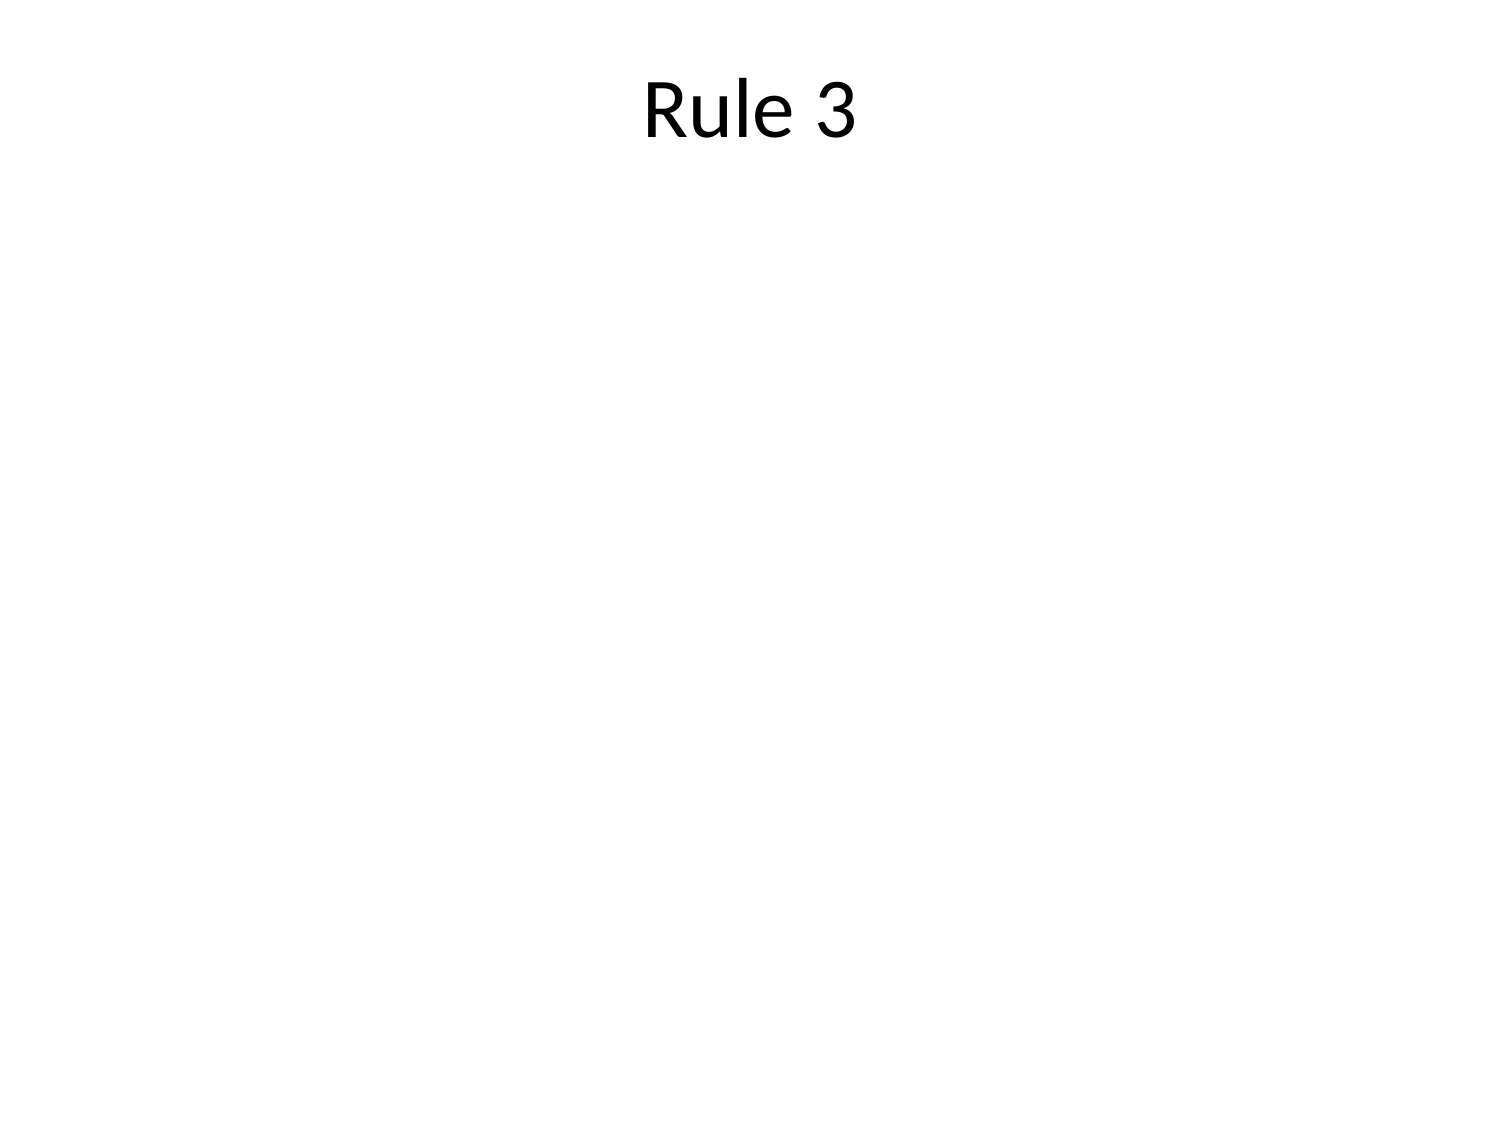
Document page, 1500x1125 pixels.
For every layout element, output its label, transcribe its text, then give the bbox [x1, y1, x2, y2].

title Rule 3 [75, 45, 1425, 163]
